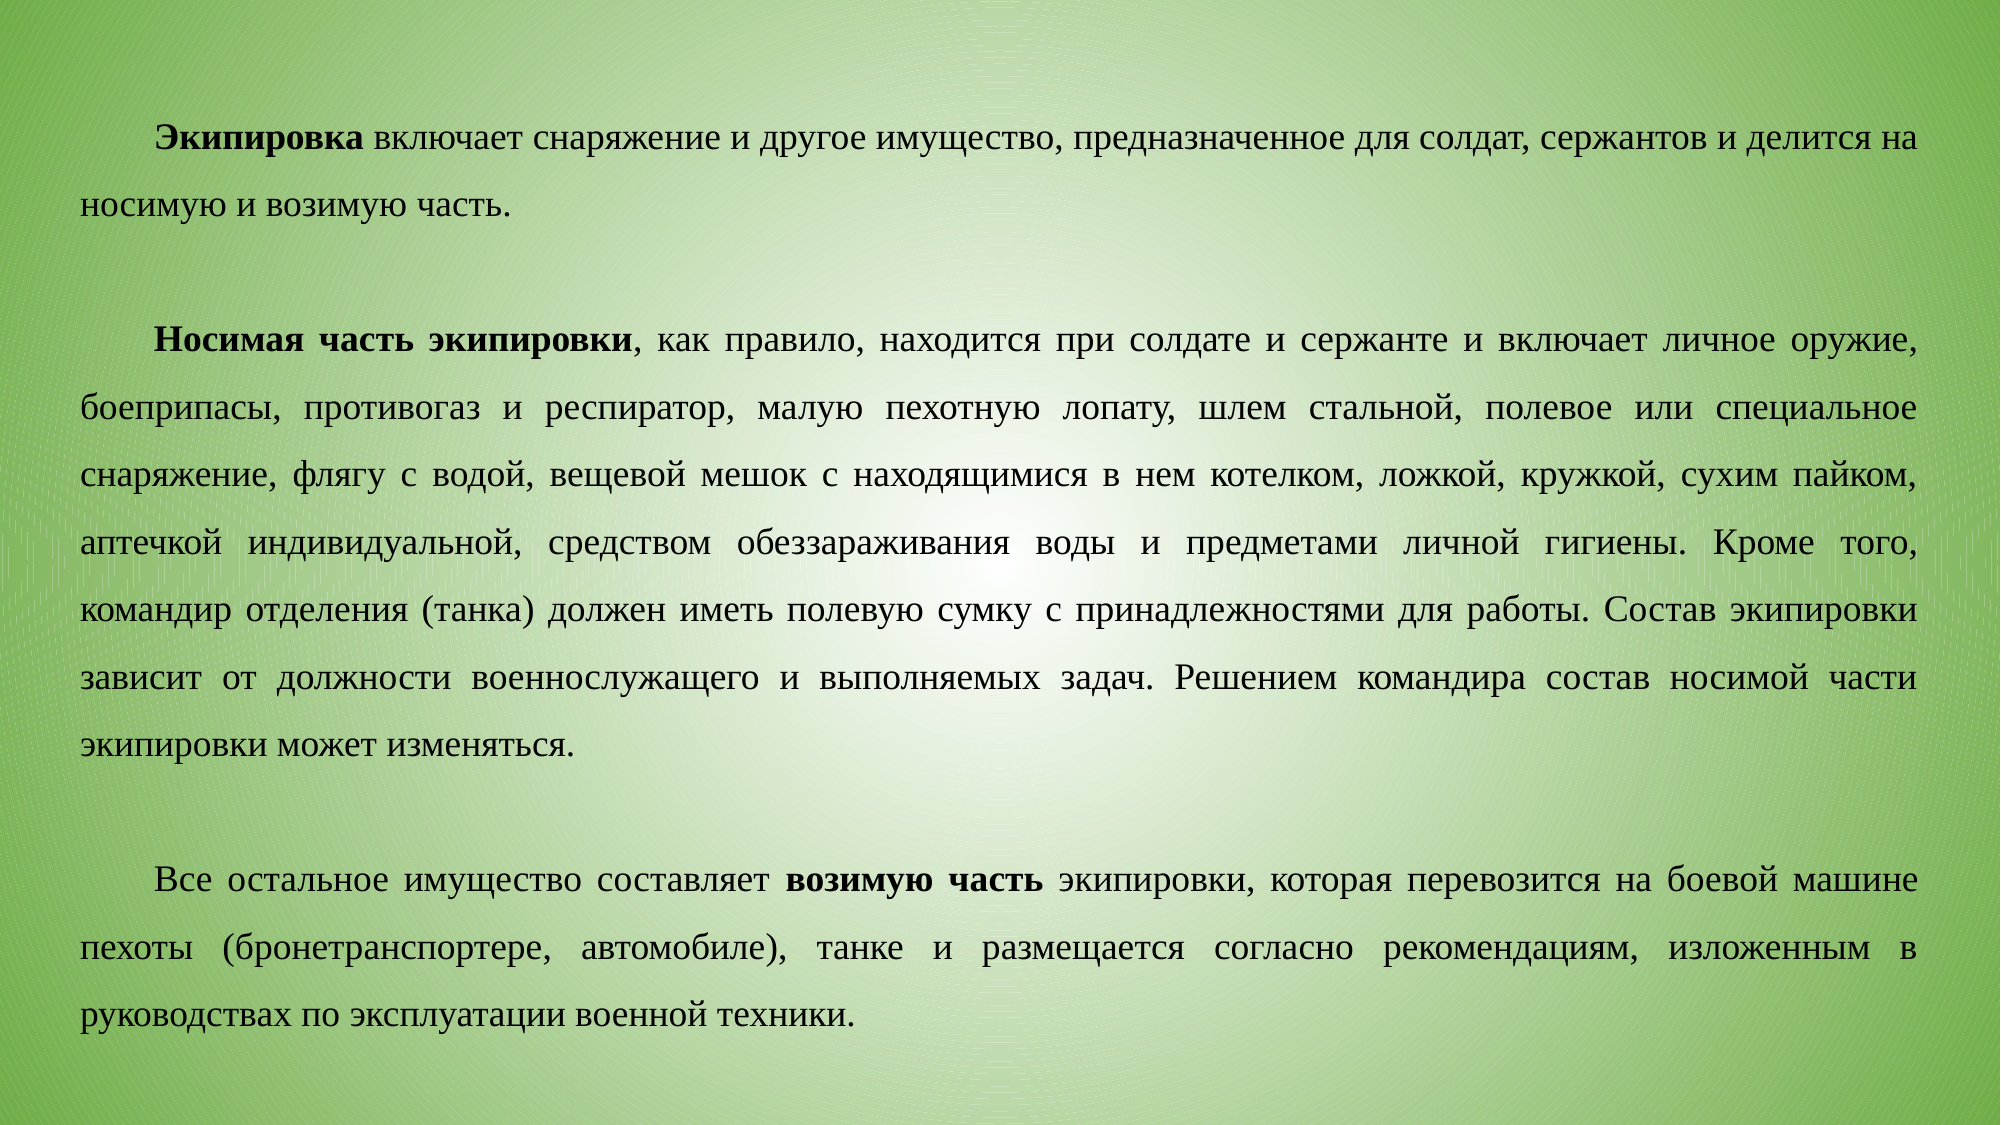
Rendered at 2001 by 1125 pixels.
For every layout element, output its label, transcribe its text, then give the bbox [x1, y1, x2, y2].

text_box Экипировка включает снаряжение и другое имущество, предназначенное для солдат, сержантов и делится на носимую и возимую часть. Носимая часть экипировки, как правило, находится при солдате и сержанте и включает личное оружие, боеприпасы, противогаз и респиратор, малую пехотную лопату, шлем стальной, полевое или специальное снаряжение, флягу с водой, вещевой мешок с находящимися в нем котелком, ложкой, кружкой, сухим пайком, аптечкой индивидуальной, средством обеззараживания воды и предметами личной гигиены. Кроме того, командир отделения (танка) должен иметь полевую сумку с принадлежностями для работы. Состав экипировки зависит от должности военнослужащего и выполняемых задач. Решением командира состав носимой части экипировки может изменяться. Все остальное имущество составляет возимую часть экипировки, которая перевозится на боевой машине пехоты (бронетранспортере, автомобиле), танке и размещается согласно рекомендациям, изложенным в руководствах по эксплуатации военной техники. [65, 81, 1935, 1042]
